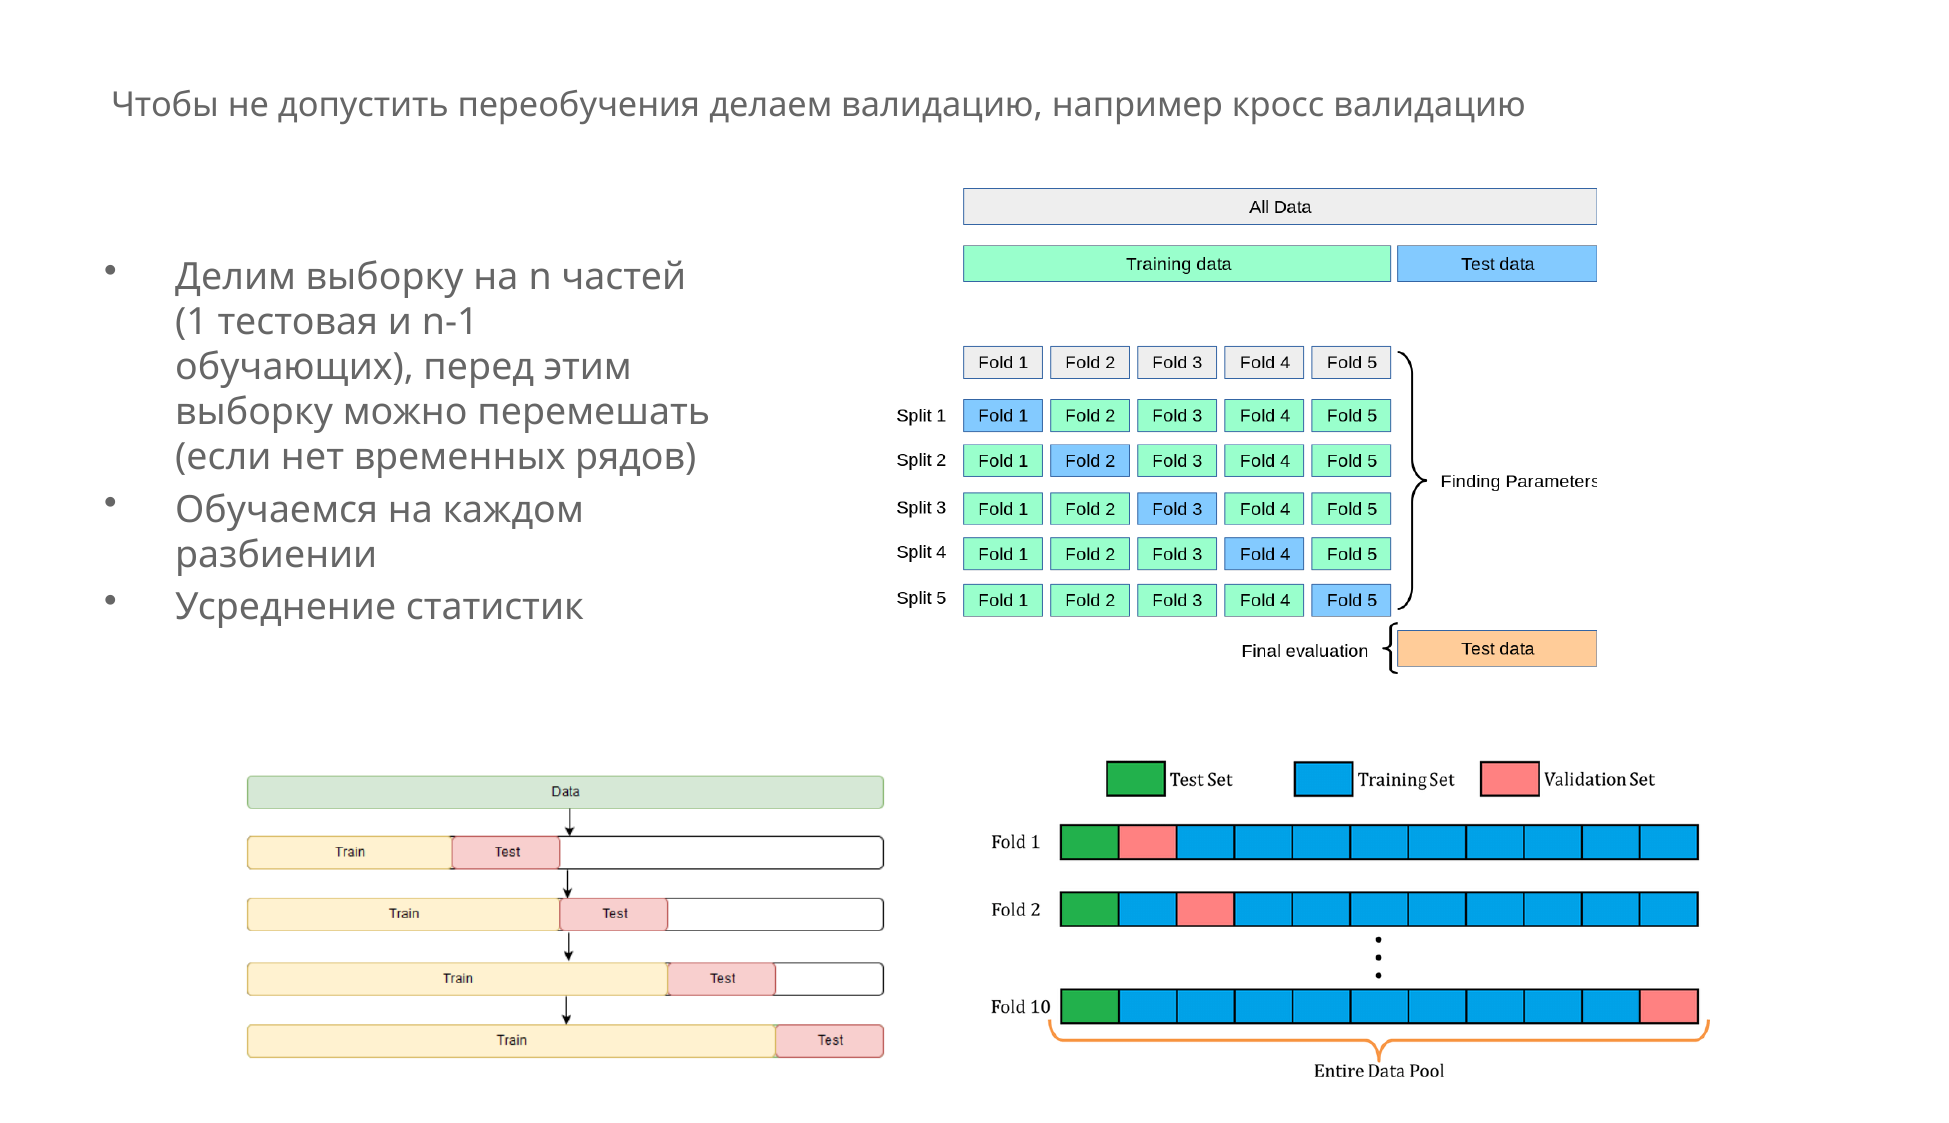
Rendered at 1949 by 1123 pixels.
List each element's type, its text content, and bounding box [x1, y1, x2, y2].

list Делим выборку на n частей (1 тестовая и n-1 обучающих), перед этим выборку можно перемешать (если нет временных рядов) Обучаемся на каждом разбиении Усреднение статистик [89, 244, 730, 640]
picture [991, 759, 1711, 1077]
picture [231, 764, 898, 1072]
title Чтобы не допустить переобучения делаем валидацию, например кросс валидацию [96, 74, 1562, 167]
picture [896, 188, 1598, 674]
